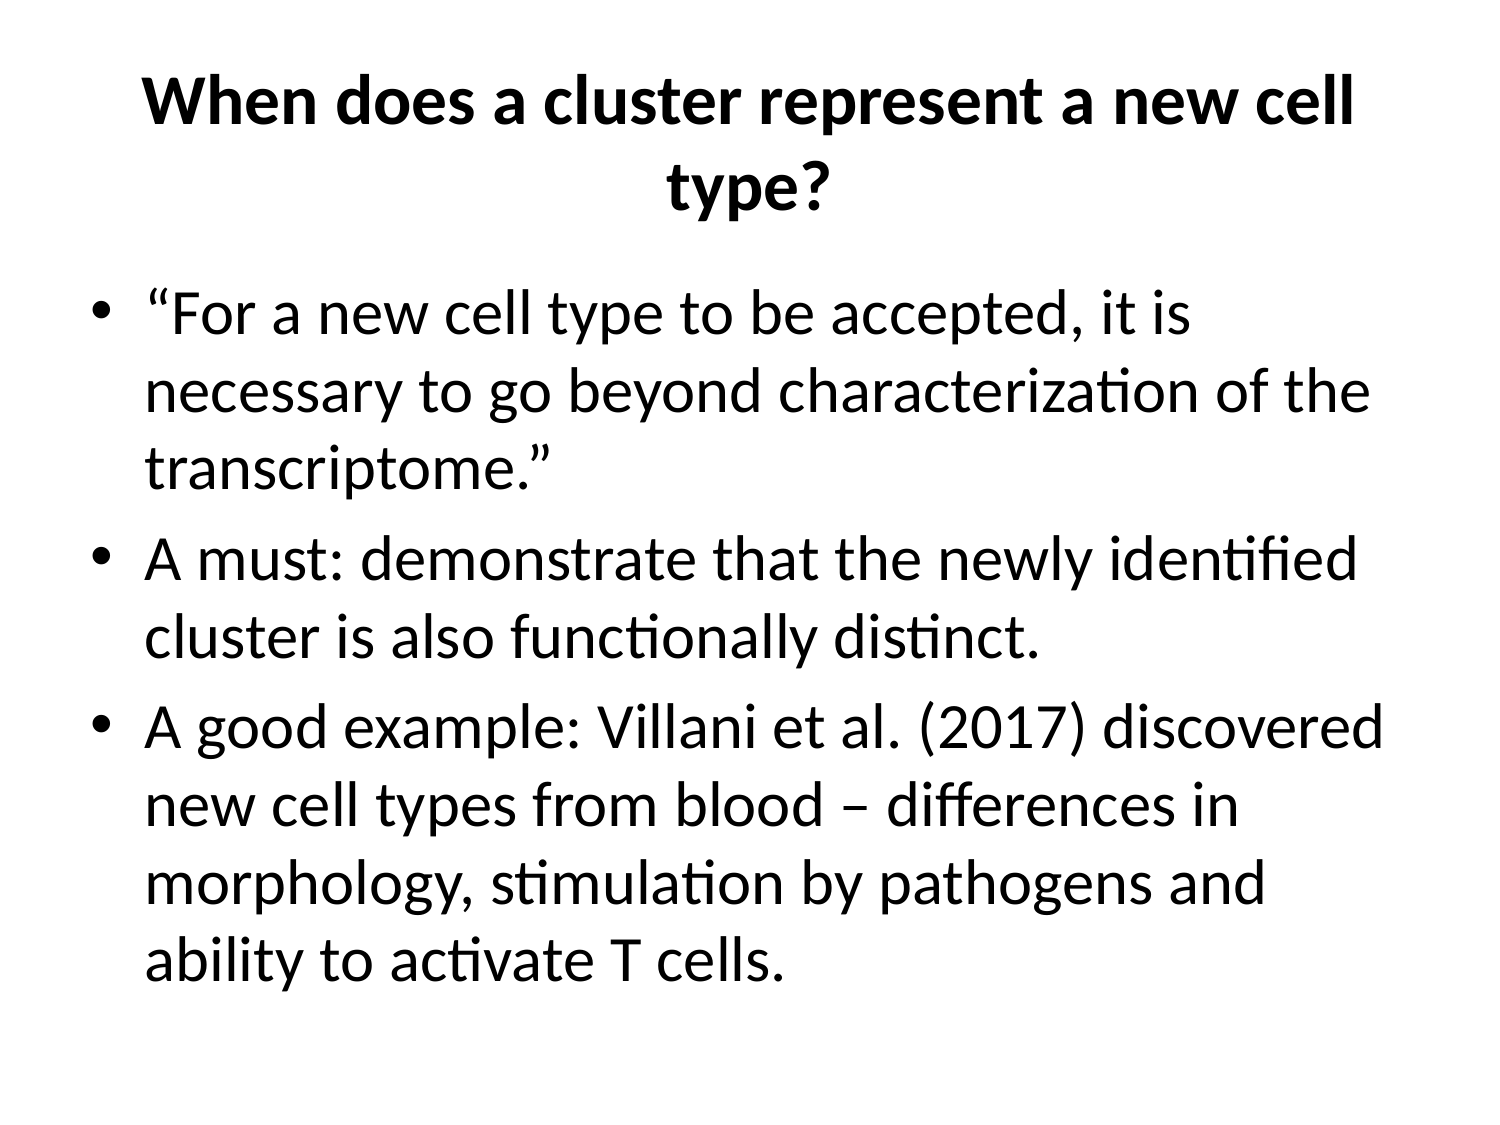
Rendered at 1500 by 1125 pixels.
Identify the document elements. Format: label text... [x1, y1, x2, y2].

list “For a new cell type to be accepted, it is necessary to go beyond characterization of the transcriptome.” A must: demonstrate that the newly identified cluster is also functionally distinct. A good example: Villani et al. (2017) discovered new cell types from blood – differences in morphology, stimulation by pathogens and ability to activate T cells. [75, 262, 1425, 1005]
title When does a cluster represent a new cell type? [75, 45, 1425, 233]
